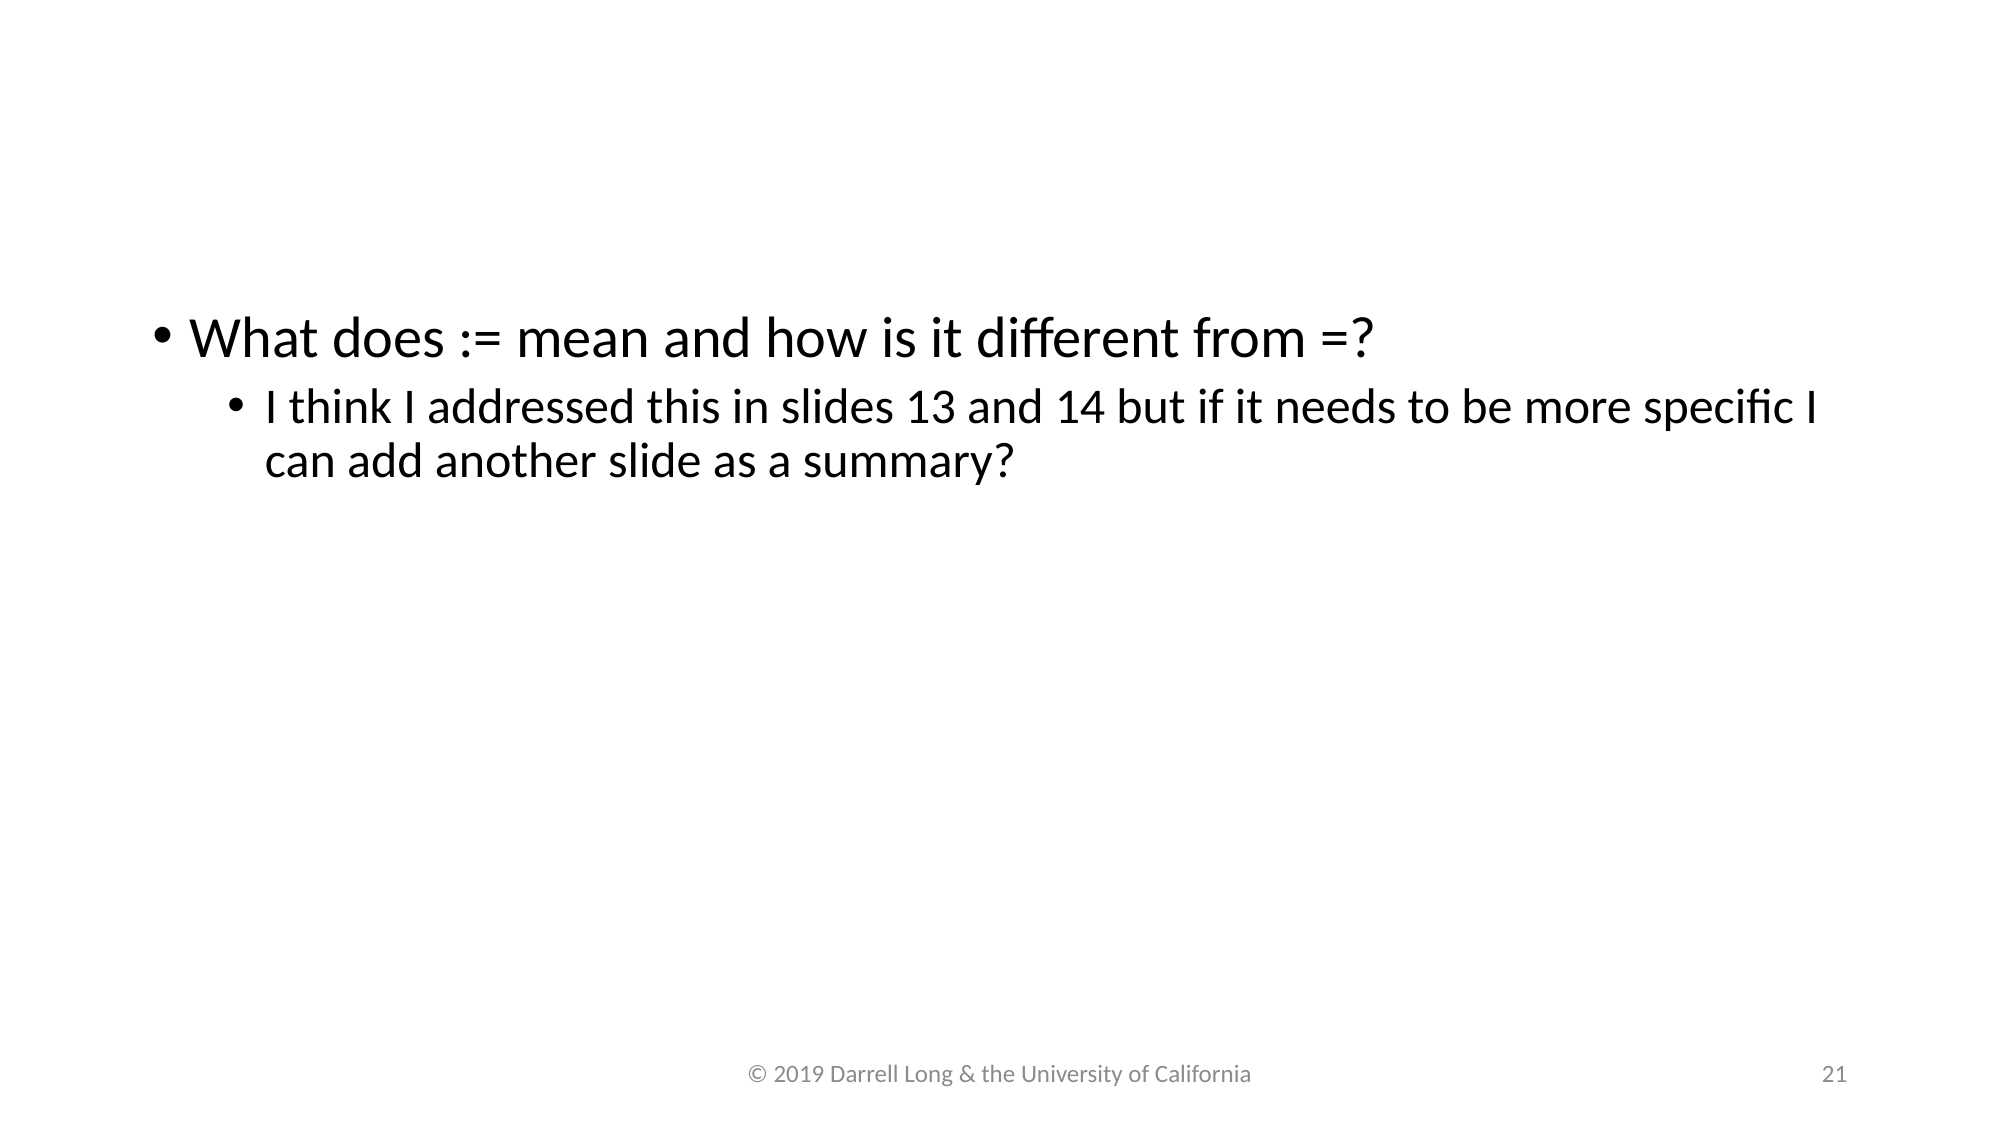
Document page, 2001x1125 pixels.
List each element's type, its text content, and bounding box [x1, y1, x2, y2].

list What does := mean and how is it different from =? I think I addressed this in slides 13 and 14 but if it needs to be more specific I can add another slide as a summary? [137, 299, 1863, 1014]
footer © 2019 Darrell Long & the University of California [662, 1042, 1338, 1103]
slide_number 21 [1412, 1042, 1863, 1103]
